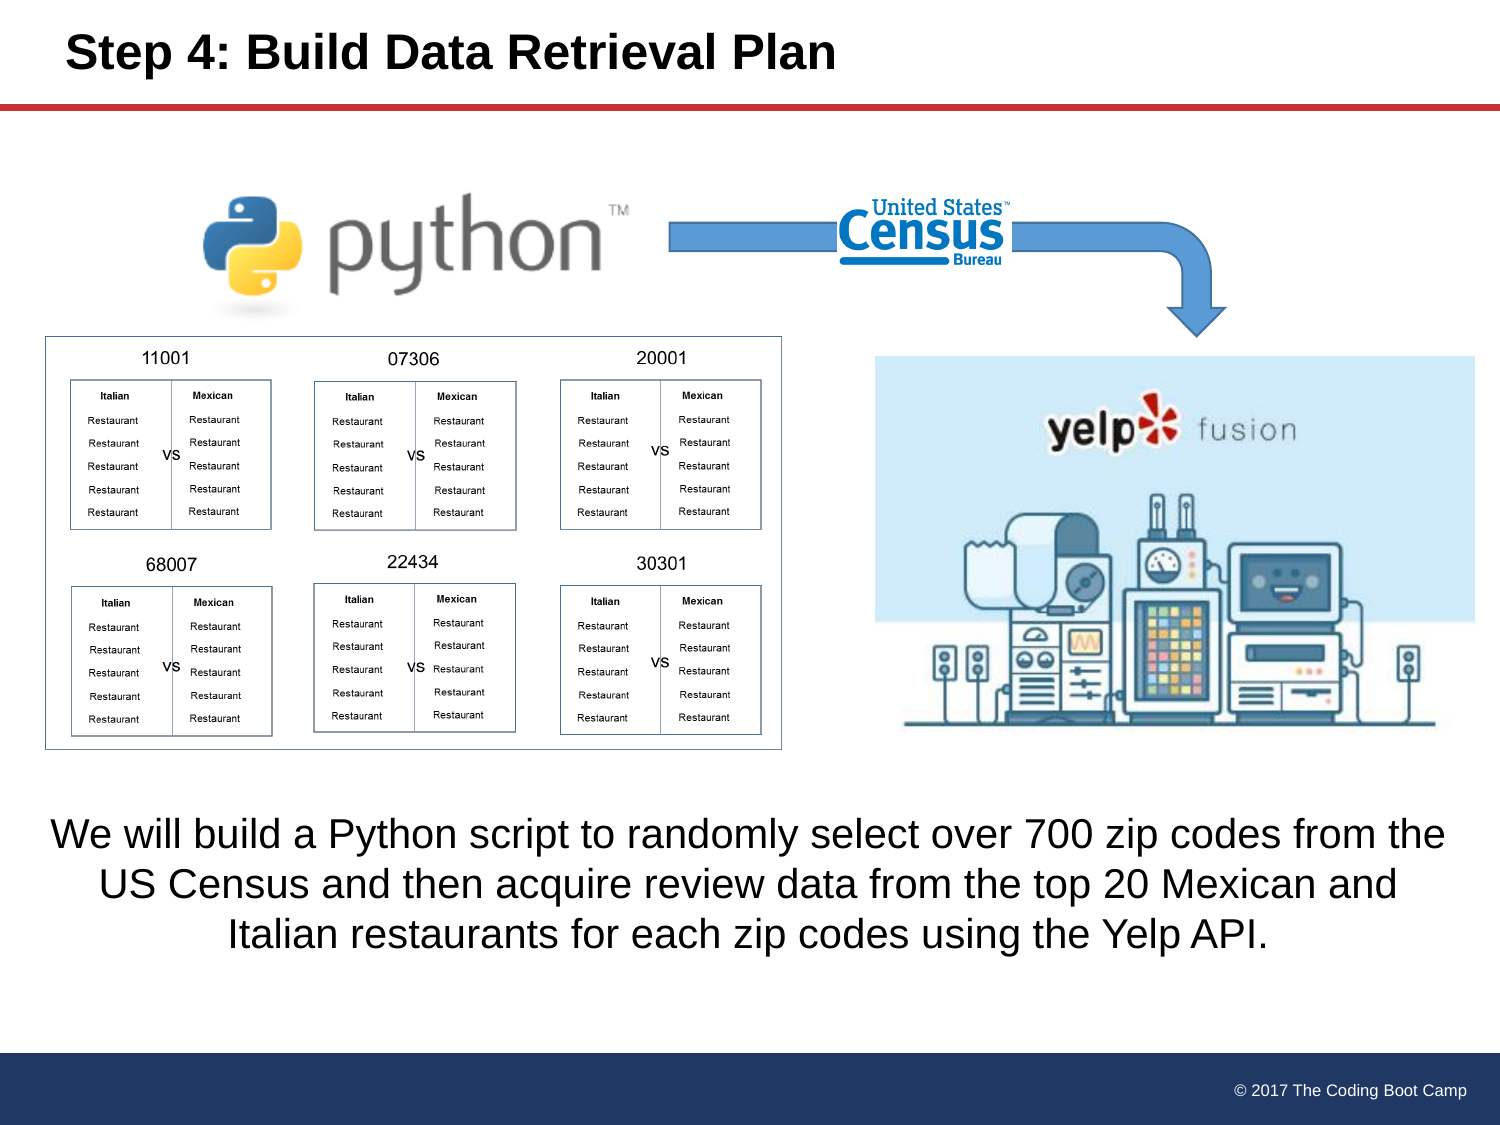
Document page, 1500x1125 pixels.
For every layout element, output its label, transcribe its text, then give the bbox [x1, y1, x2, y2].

picture [837, 198, 1012, 265]
title Step 4: Build Data Retrieval Plan [50, 0, 1188, 108]
picture [45, 167, 782, 750]
picture [874, 356, 1475, 750]
text_box We will build a Python script to randomly select over 700 zip codes from the US Census and then acquire review data from the top 20 Mexican and Italian restaurants for each zip codes using the Yelp API. [34, 799, 1463, 965]
text_box [1012, 221, 1228, 338]
text_box [670, 221, 837, 253]
